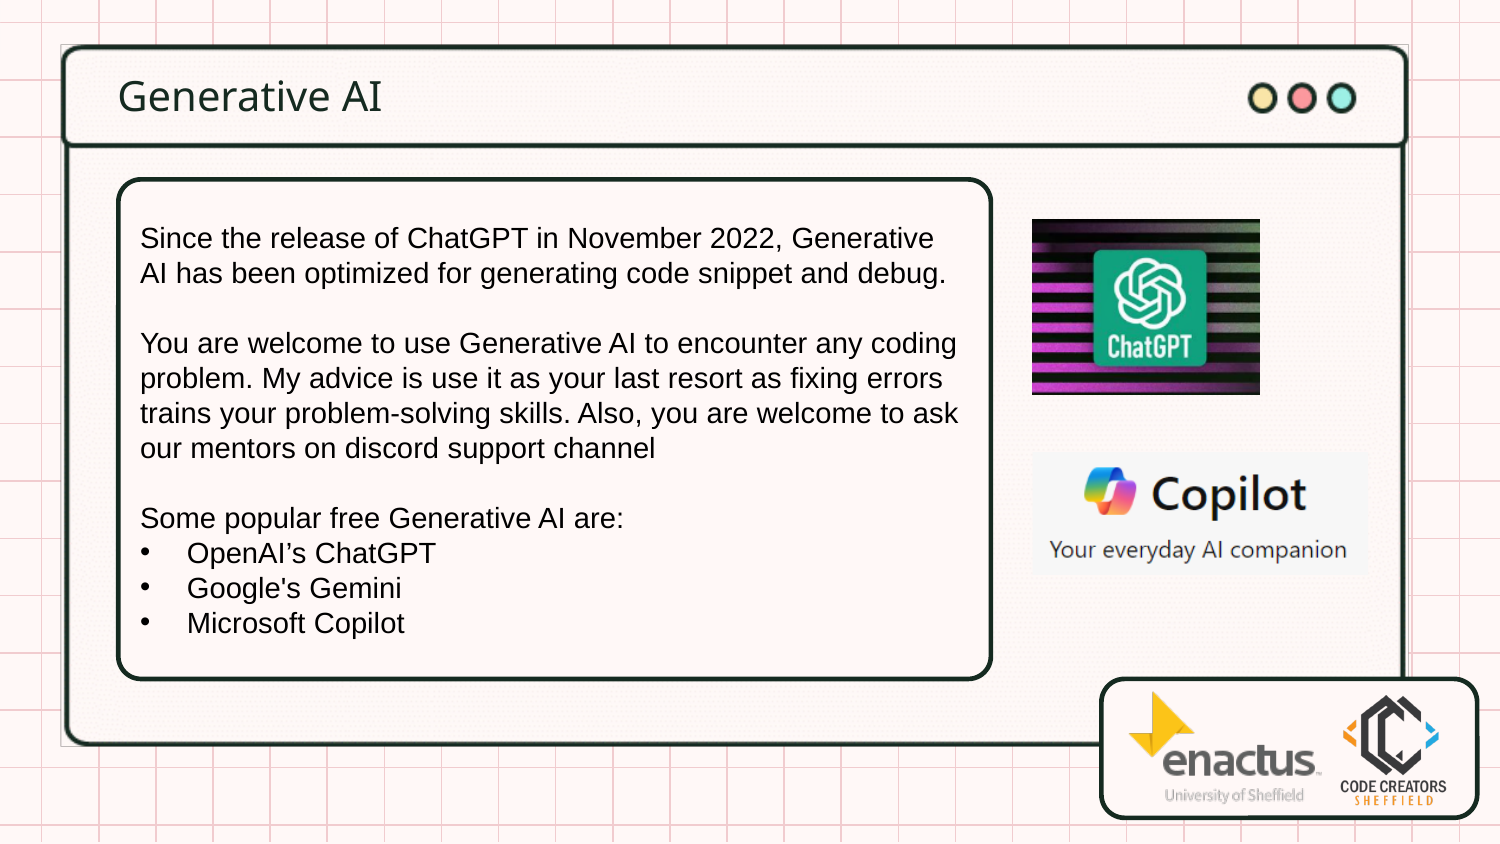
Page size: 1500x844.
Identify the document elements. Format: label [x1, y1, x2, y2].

text_box [1101, 678, 1478, 819]
picture [55, 39, 1414, 751]
